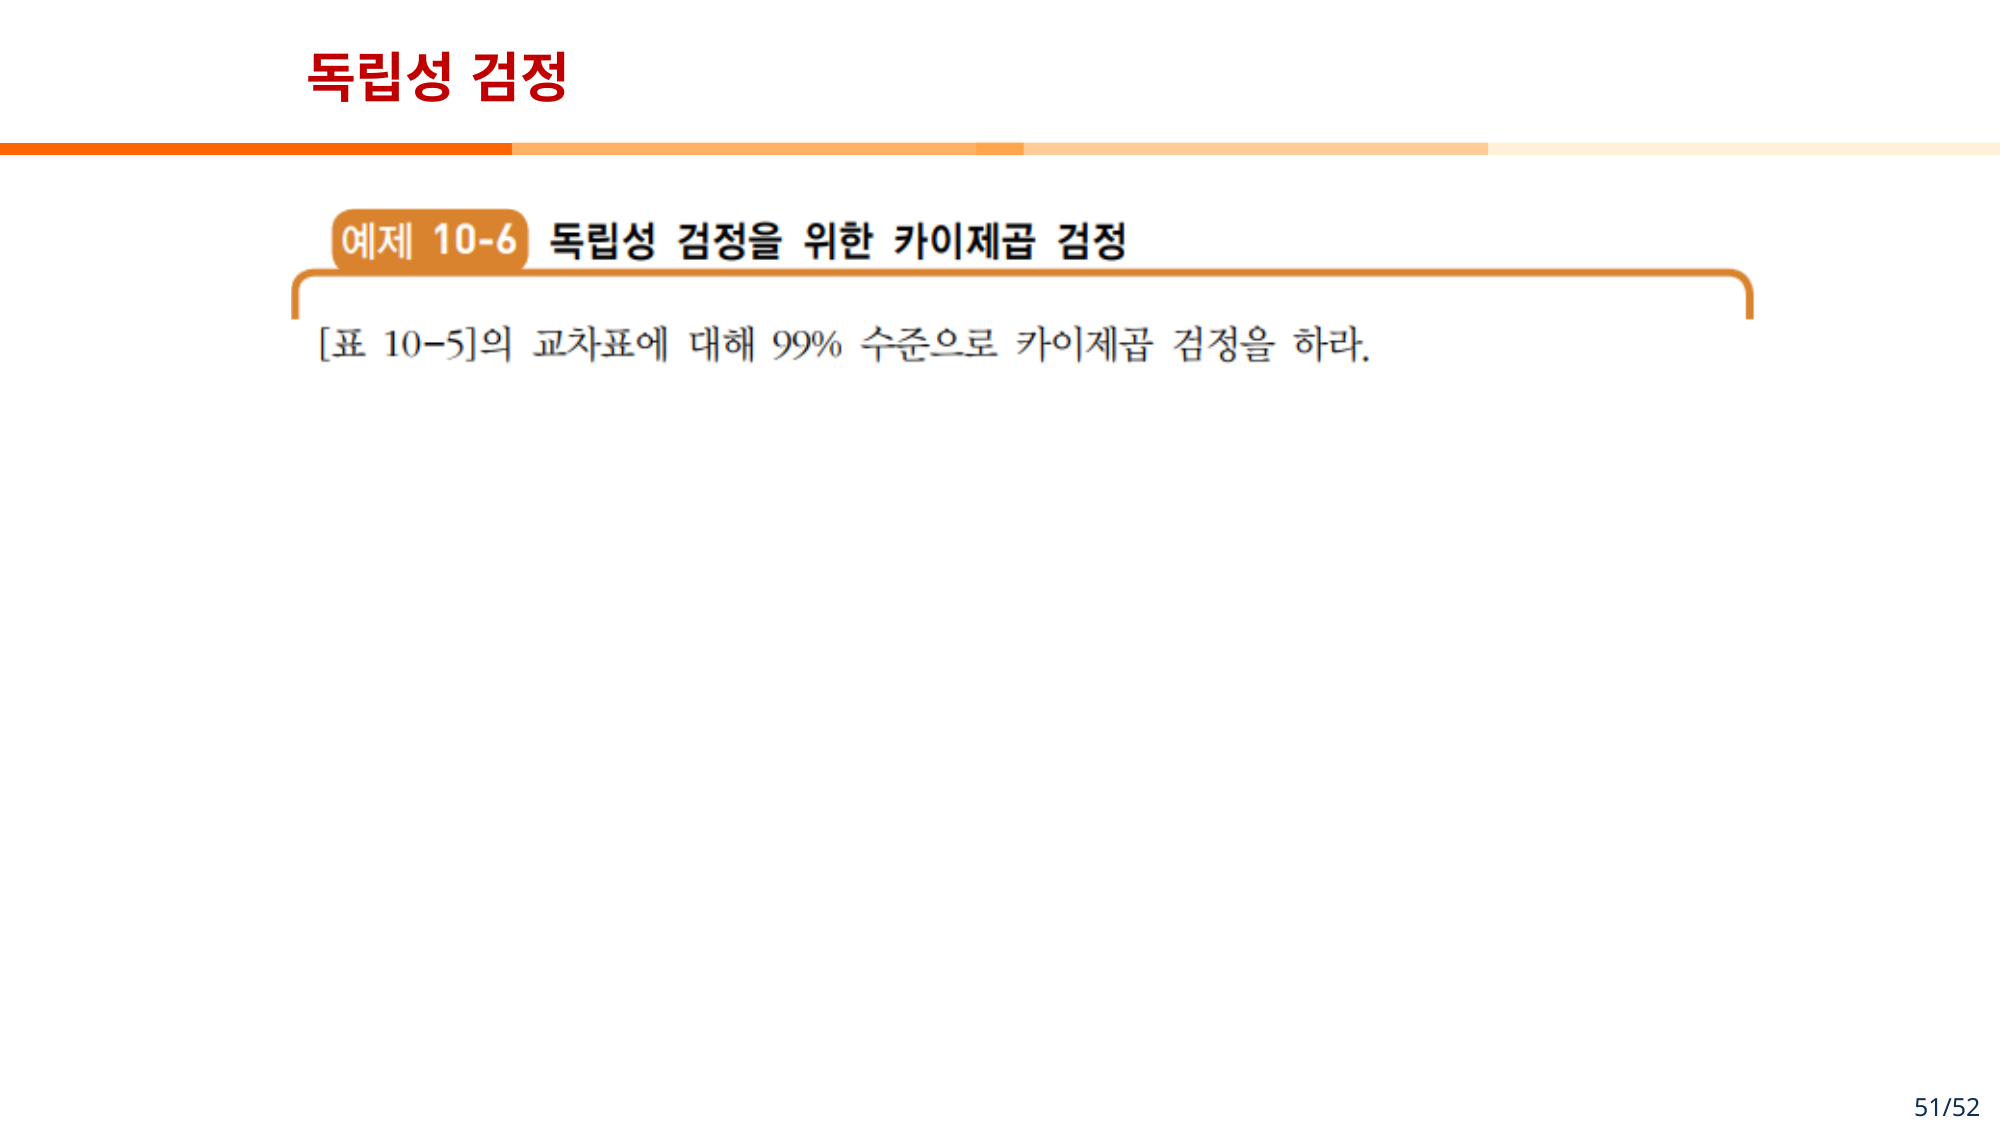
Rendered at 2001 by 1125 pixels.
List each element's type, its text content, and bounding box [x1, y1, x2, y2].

title 독립성 검정 [291, 31, 1532, 122]
picture [290, 207, 1757, 369]
